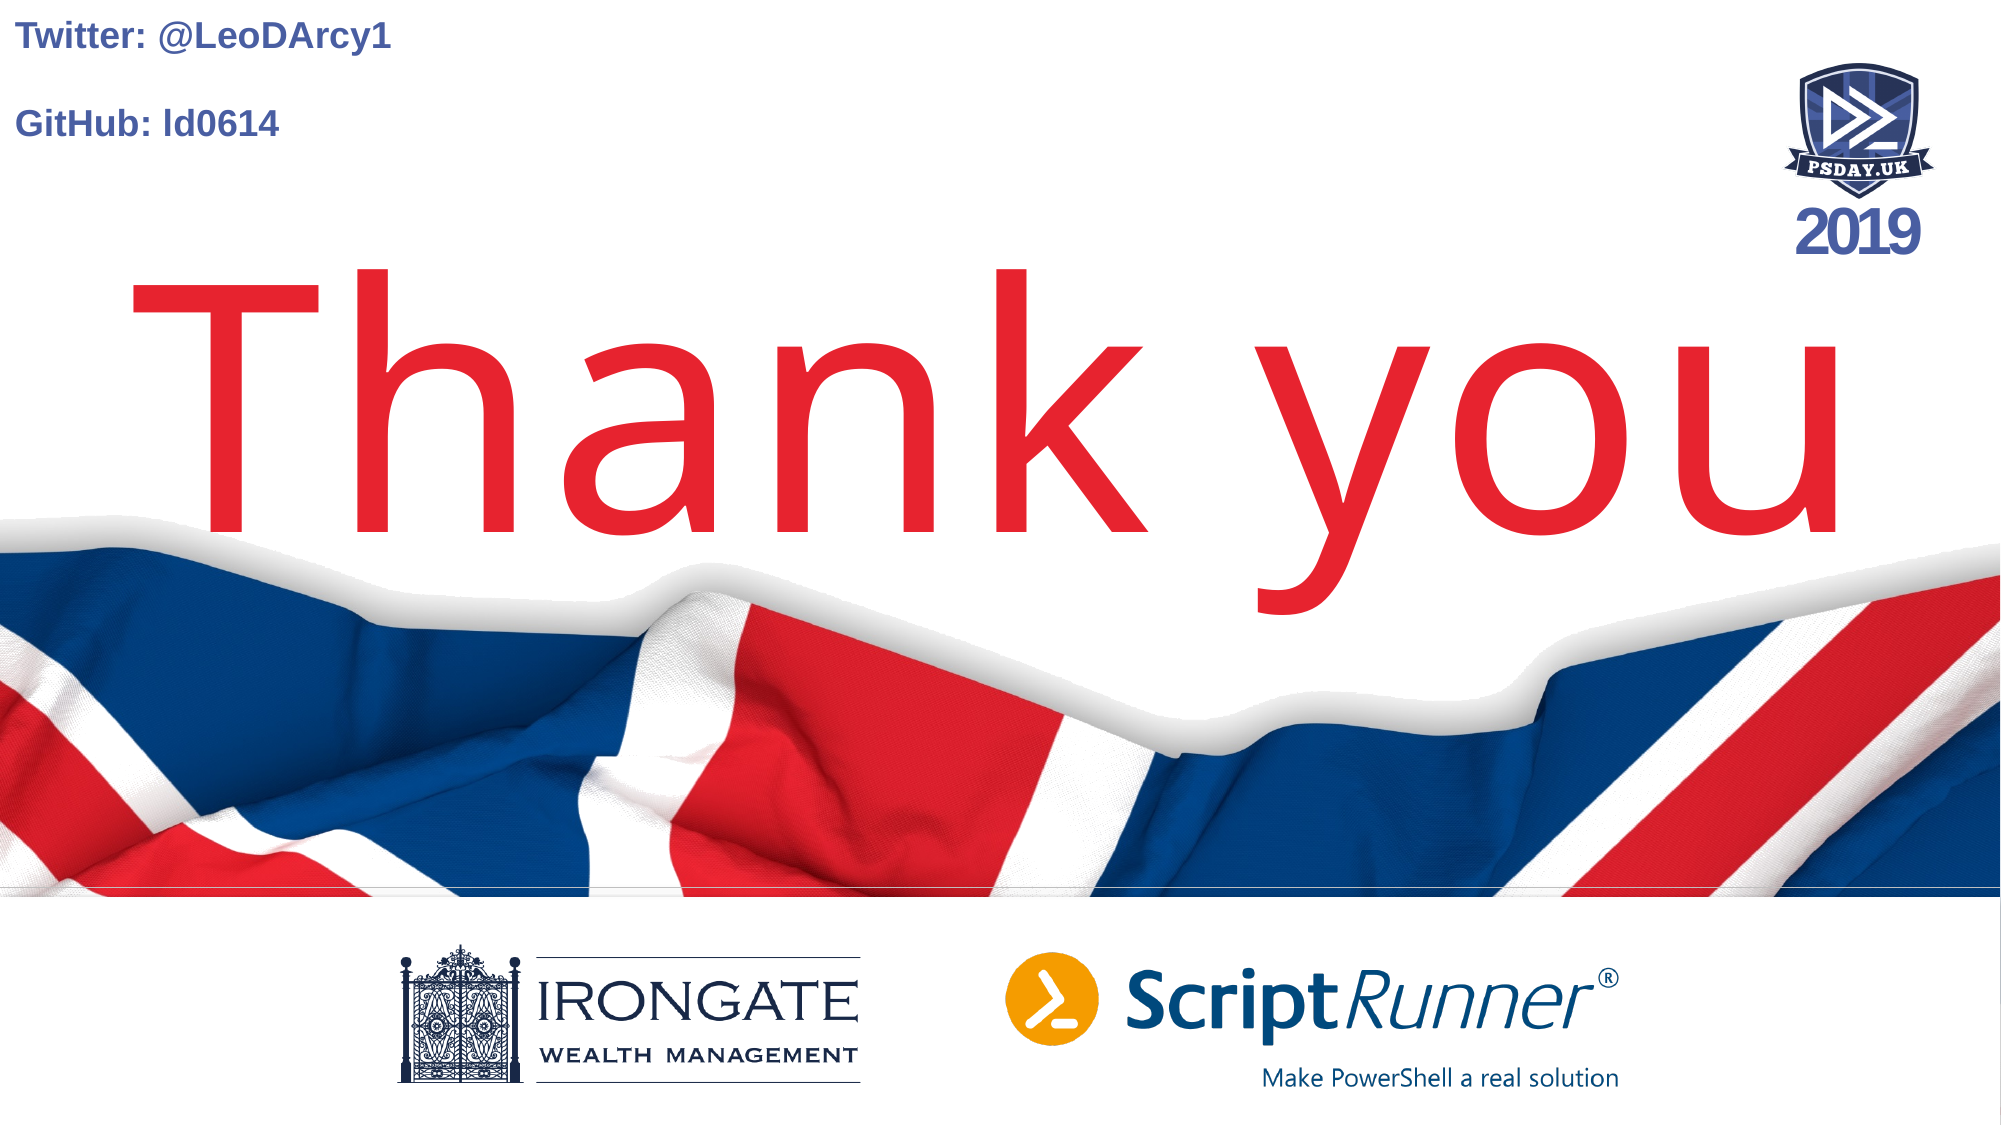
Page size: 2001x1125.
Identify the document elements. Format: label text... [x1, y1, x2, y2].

picture [372, 926, 888, 1114]
text_box Twitter: @LeoDArcy1 GitHub: ld0614 [0, 3, 1000, 152]
picture [996, 941, 1625, 1099]
picture [0, 0, 2001, 1115]
